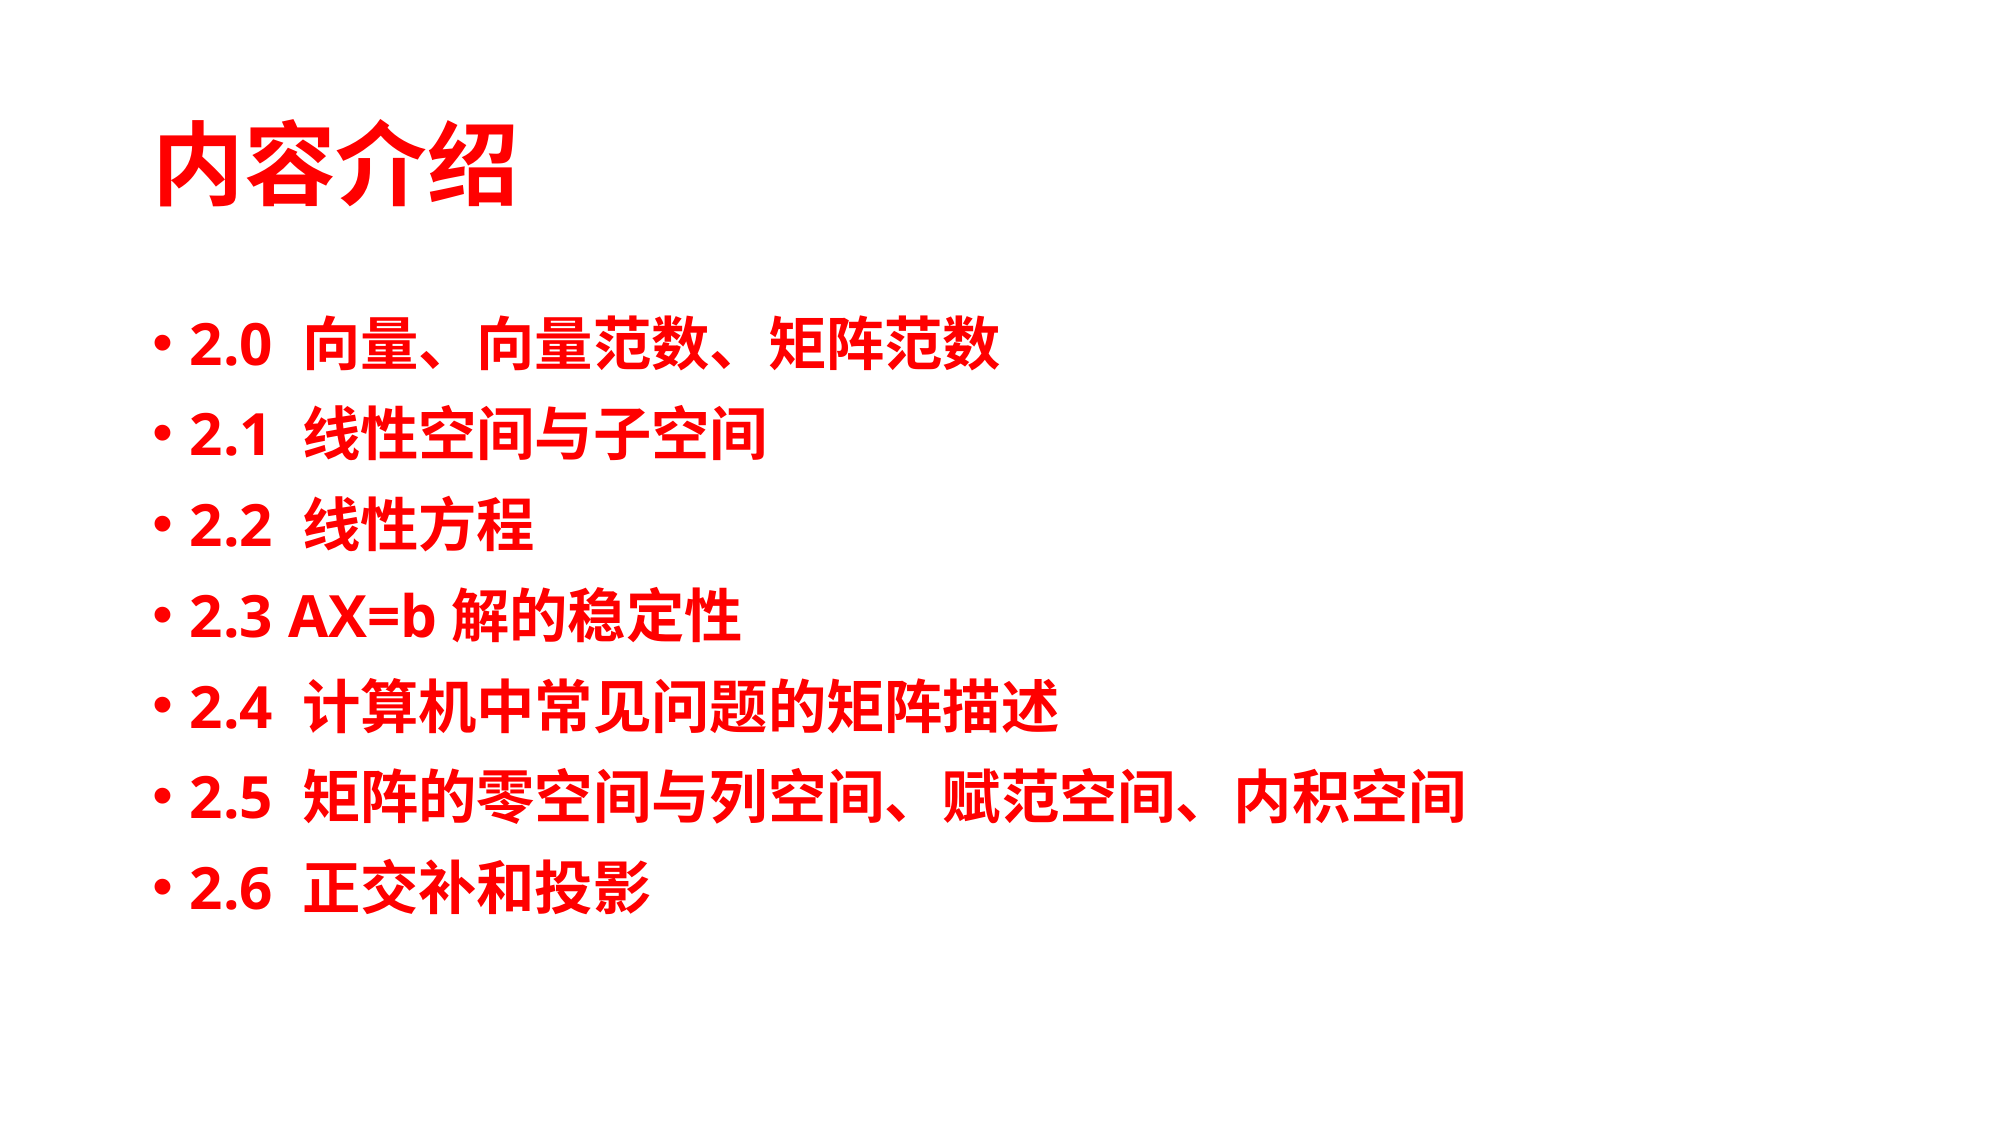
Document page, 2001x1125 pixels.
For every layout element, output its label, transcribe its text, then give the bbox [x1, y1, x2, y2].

title 内容介绍 [137, 59, 1863, 278]
list 2.0 向量、向量范数、矩阵范数 2.1 线性空间与子空间 2.2 线性方程 2.3 AX=b解的稳定性 2.4 计算机中常见问题的矩阵描述 2.5 矩阵的零空间与列空间、赋范空间、内积空间 2.6 正交补和投影 [137, 299, 1863, 1014]
